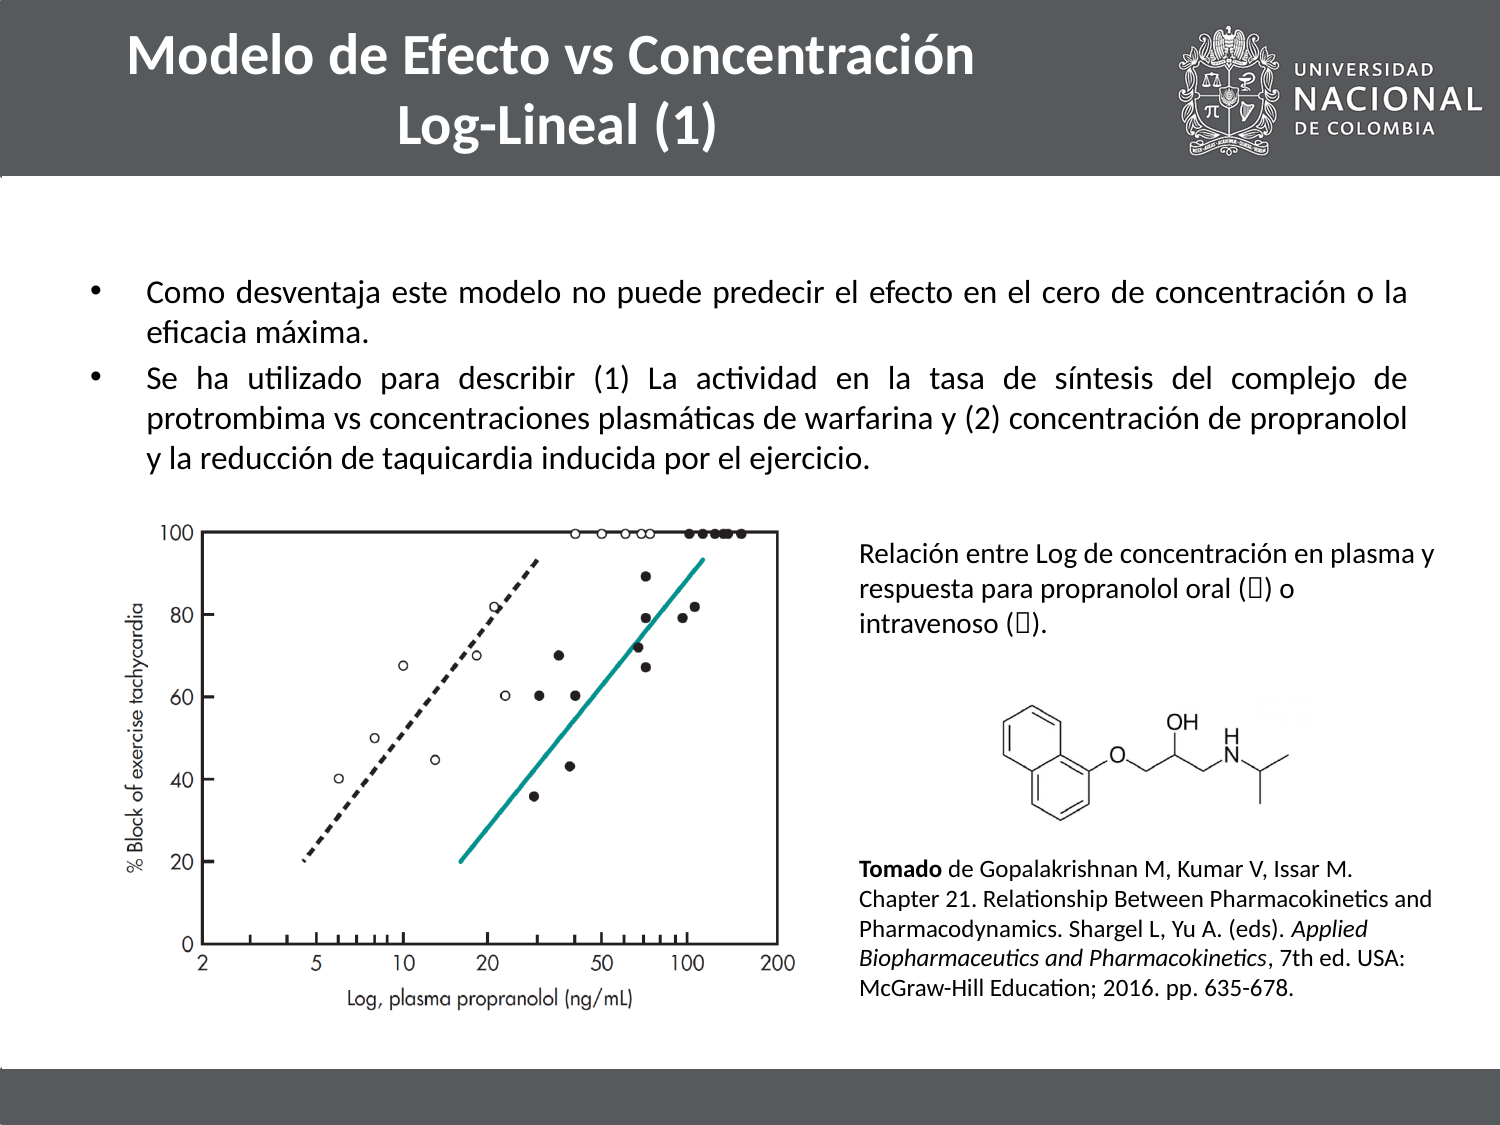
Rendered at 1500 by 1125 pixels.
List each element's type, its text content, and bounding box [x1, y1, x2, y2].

list Como desventaja este modelo no puede predecir el efecto en el cero de concentración o la eficacia máxima. Se ha utilizado para describir (1) La actividad en la tasa de síntesis del complejo de protrombima vs concentraciones plasmáticas de warfarina y (2) concentración de propranolol y la reducción de taquicardia inducida por el ejercicio. [75, 262, 1425, 528]
title Modelo de Efecto vs Concentración Log-Lineal (1) [0, 0, 1117, 173]
picture [0, 0, 1500, 1125]
text_box Tomado de Gopalakrishnan M, Kumar V, Issar M. Chapter 21. Relationship Between Pharmacokinetics and Pharmacodynamics. Shargel L, Yu A. (eds). Applied Biopharmaceutics and Pharmacokinetics, 7th ed. USA: McGraw-Hill Education; 2016. pp. 635-678. [844, 844, 1453, 1010]
text_box Relación entre Log de concentración en plasma y respuesta para propranolol oral () o intravenoso (). [844, 527, 1453, 647]
